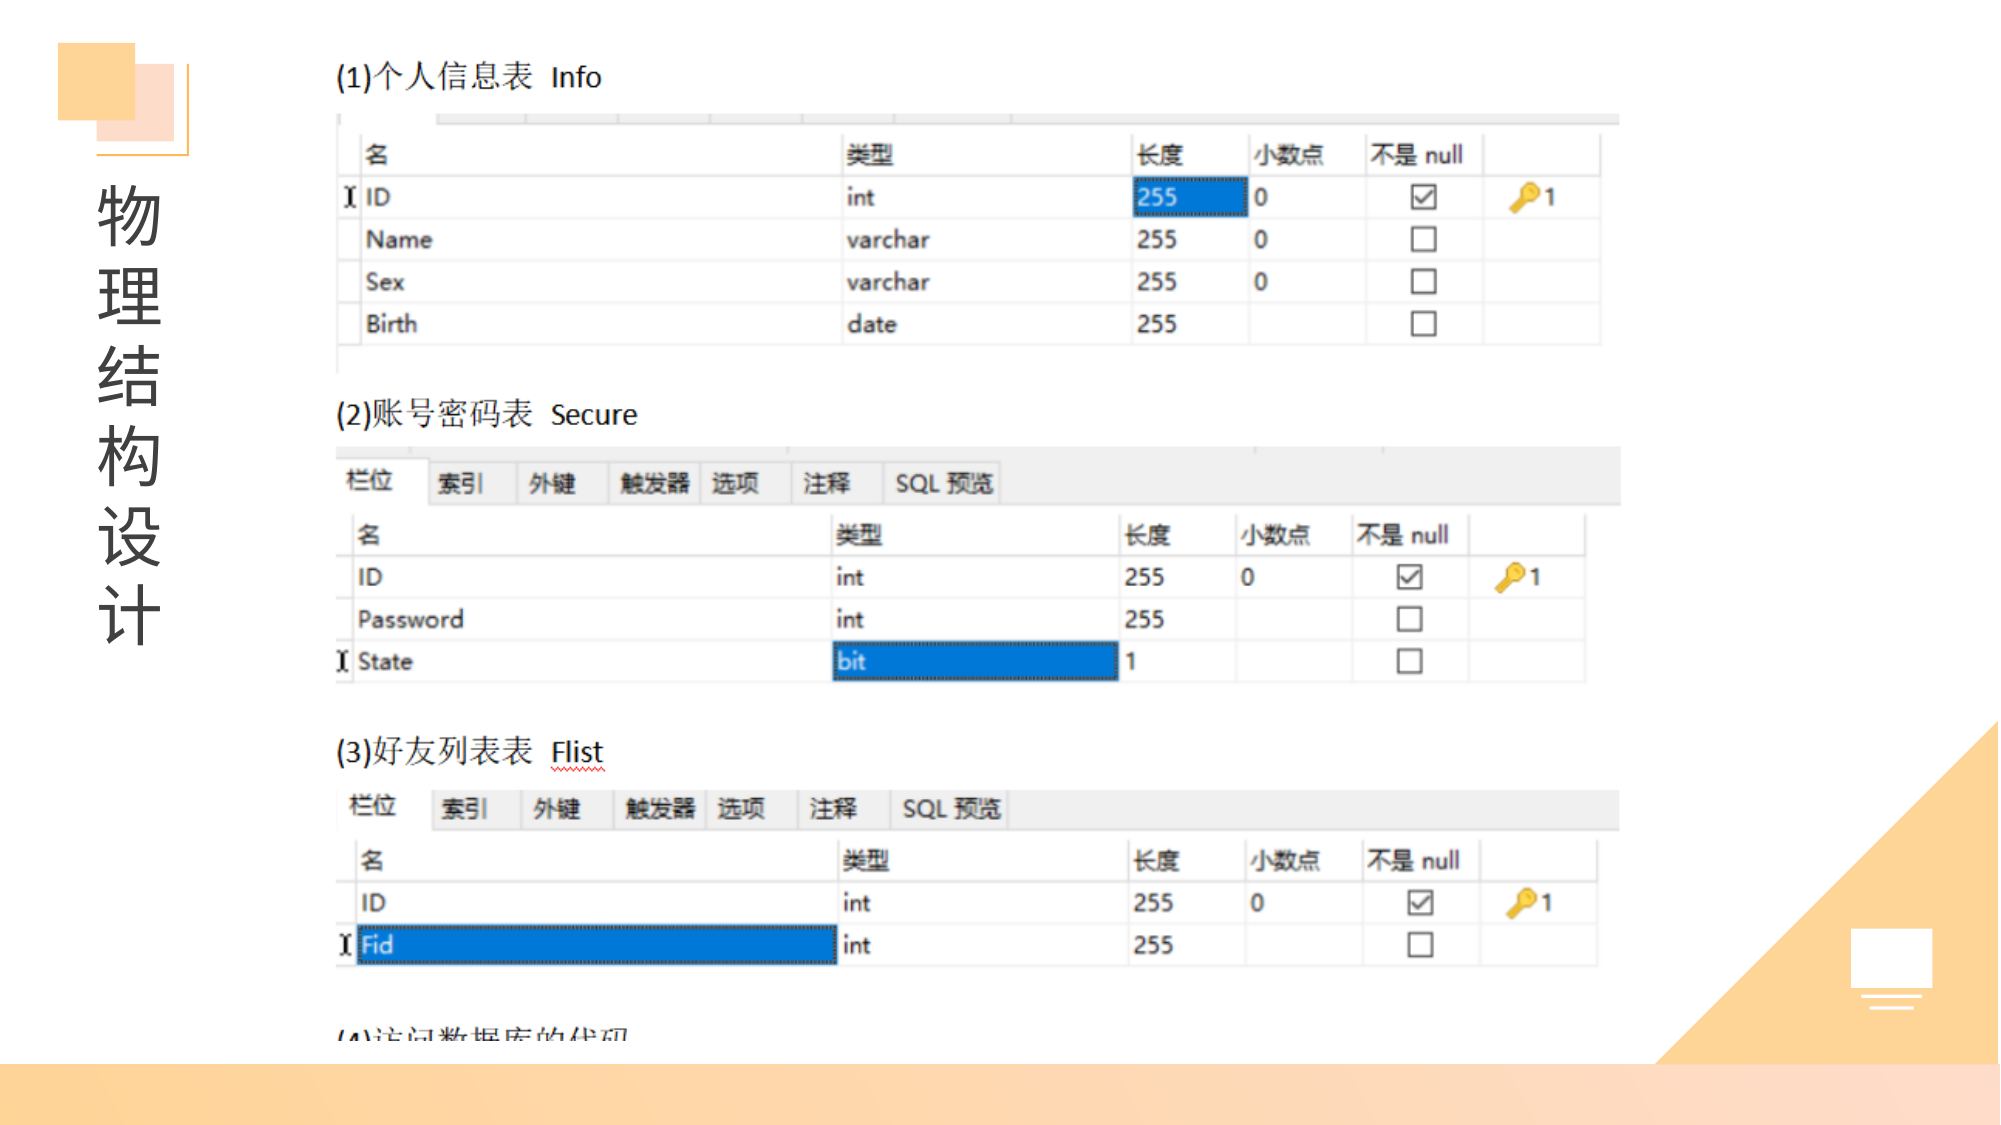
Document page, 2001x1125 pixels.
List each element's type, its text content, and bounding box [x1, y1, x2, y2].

text_box [199, 29, 973, 169]
text_box 物理结构设计 [80, 198, 201, 631]
picture [327, 52, 1632, 1041]
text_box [1654, 720, 1998, 1065]
